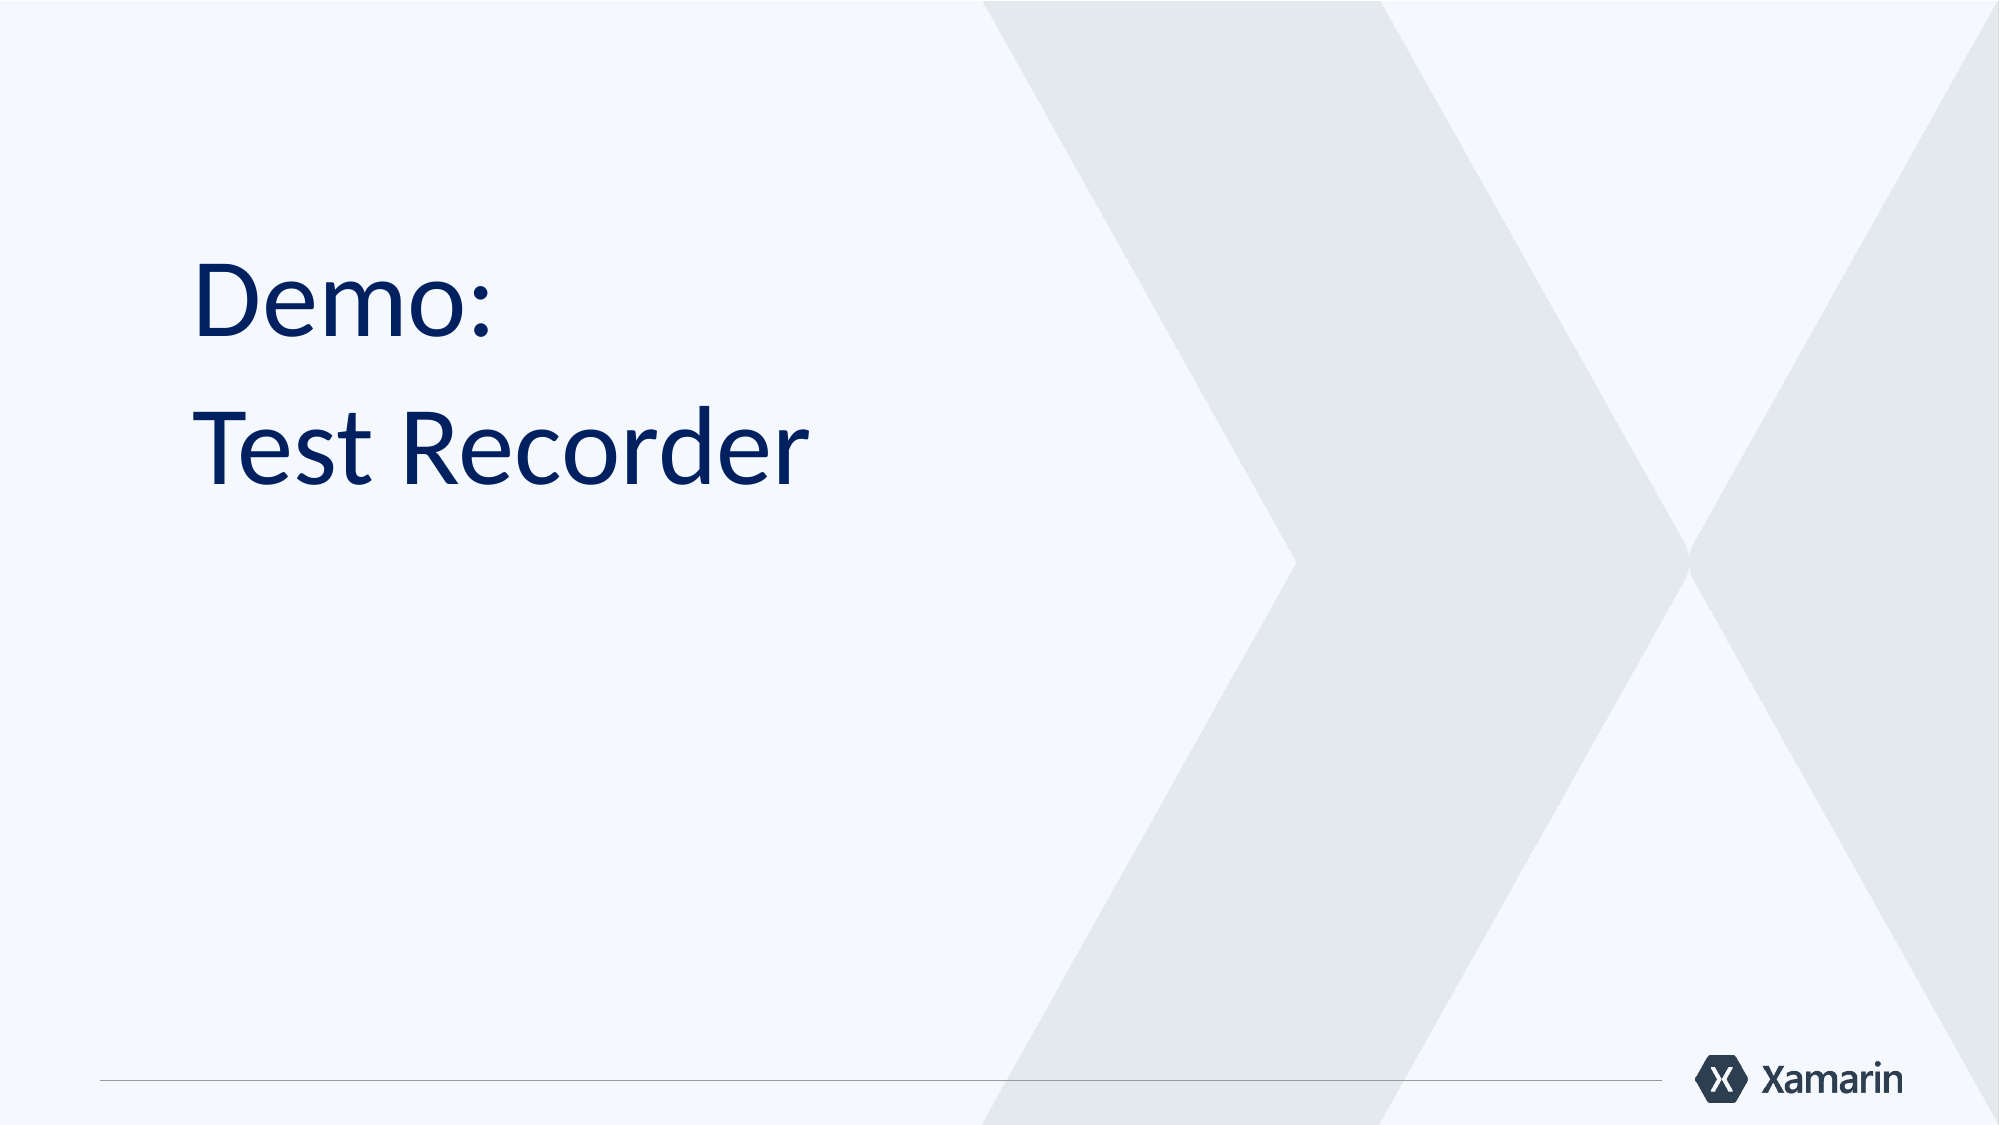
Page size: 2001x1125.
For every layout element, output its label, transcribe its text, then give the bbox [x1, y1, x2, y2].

picture [0, 0, 1999, 1125]
list Demo: Test Recorder [177, 202, 1057, 925]
